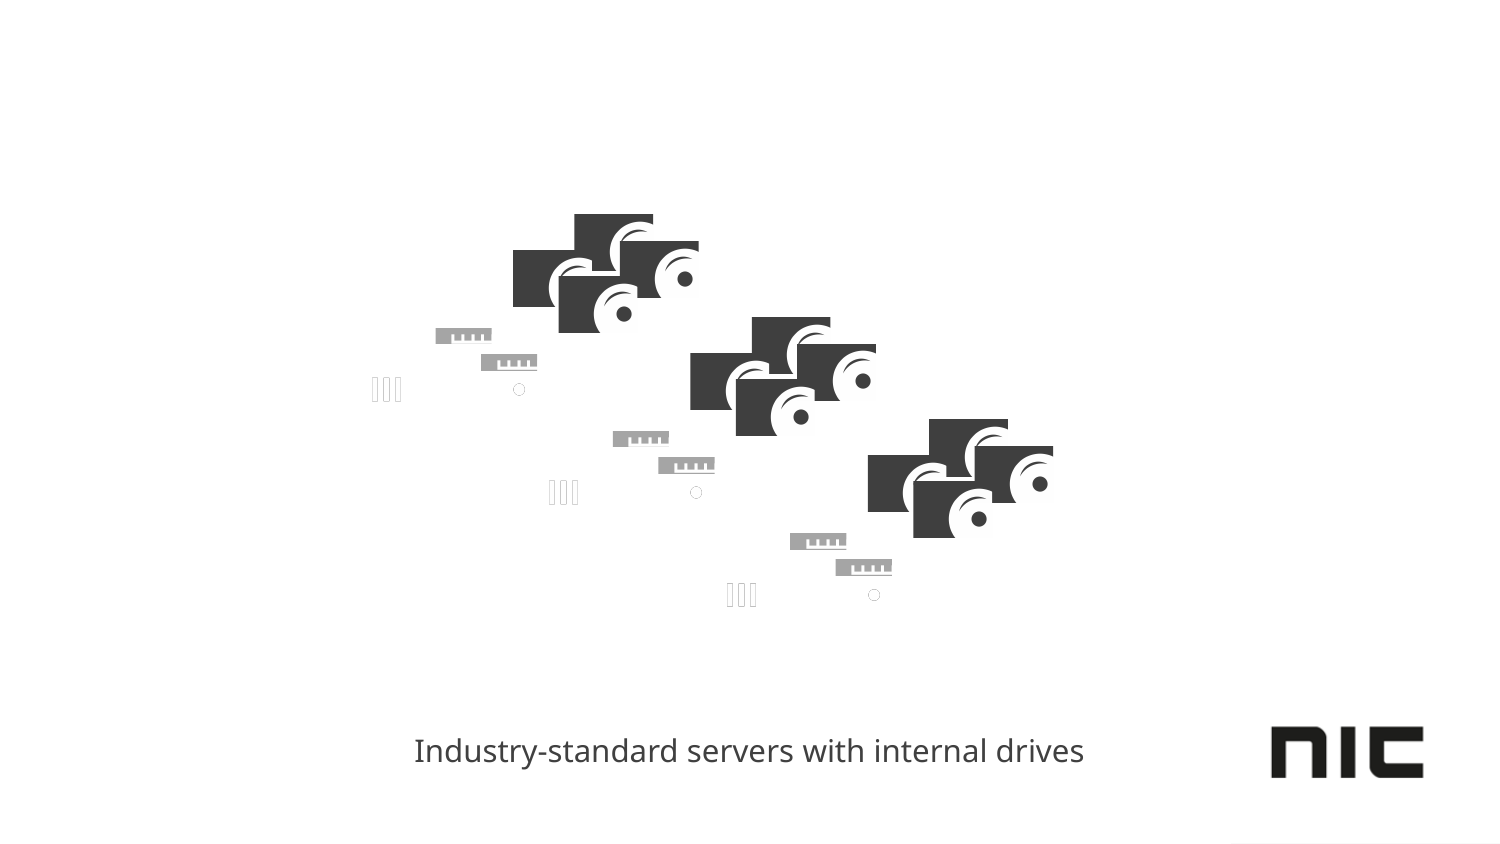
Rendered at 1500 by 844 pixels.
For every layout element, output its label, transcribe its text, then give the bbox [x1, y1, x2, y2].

picture [1231, 694, 1500, 844]
text_box [538, 472, 720, 513]
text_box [612, 317, 876, 474]
text_box [360, 369, 542, 410]
text_box [715, 574, 897, 616]
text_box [790, 419, 1054, 576]
text_box Industry-standard servers with internal drives [399, 724, 1101, 777]
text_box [435, 214, 699, 371]
